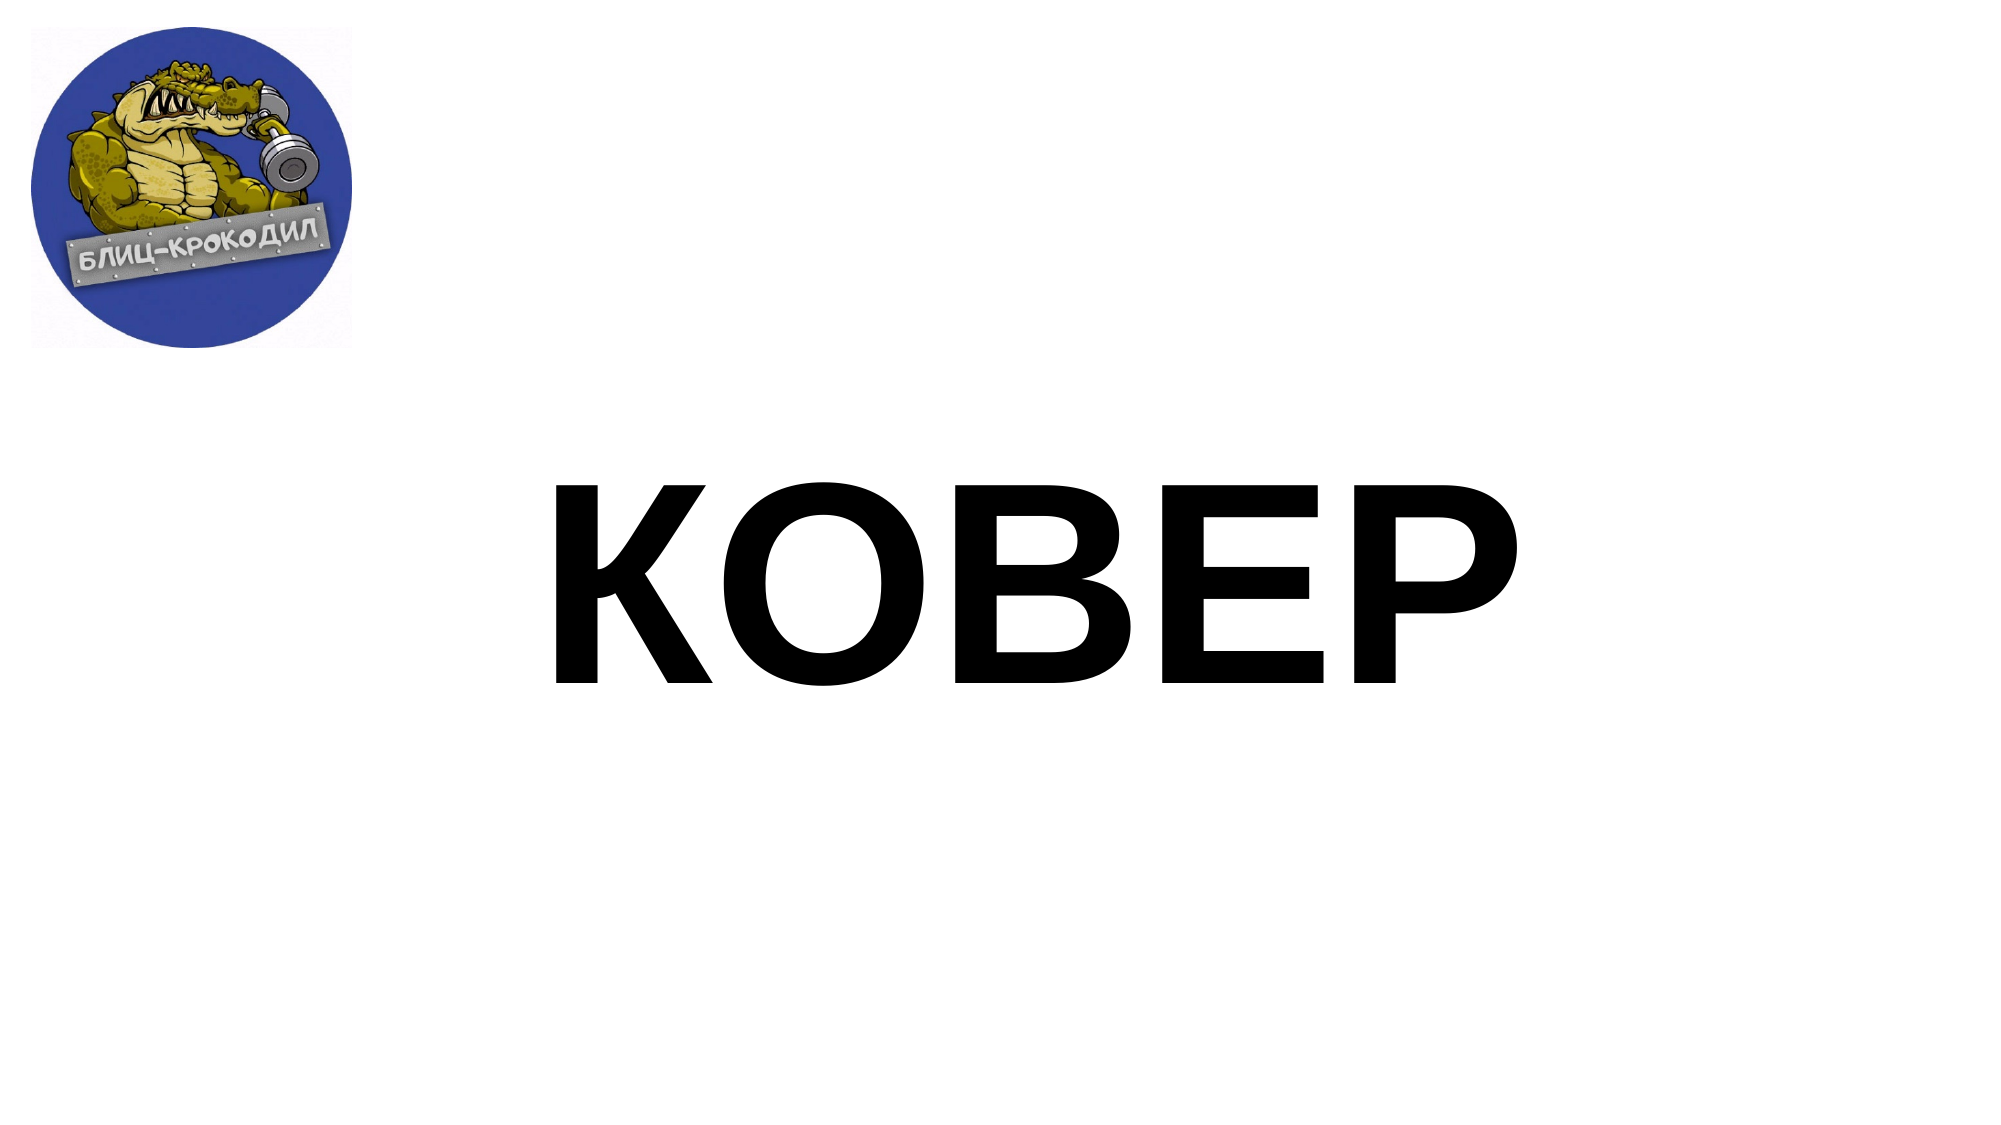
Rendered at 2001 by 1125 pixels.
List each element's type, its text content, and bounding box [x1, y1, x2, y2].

title КОВЕР [282, 361, 1783, 754]
picture [31, 27, 352, 348]
